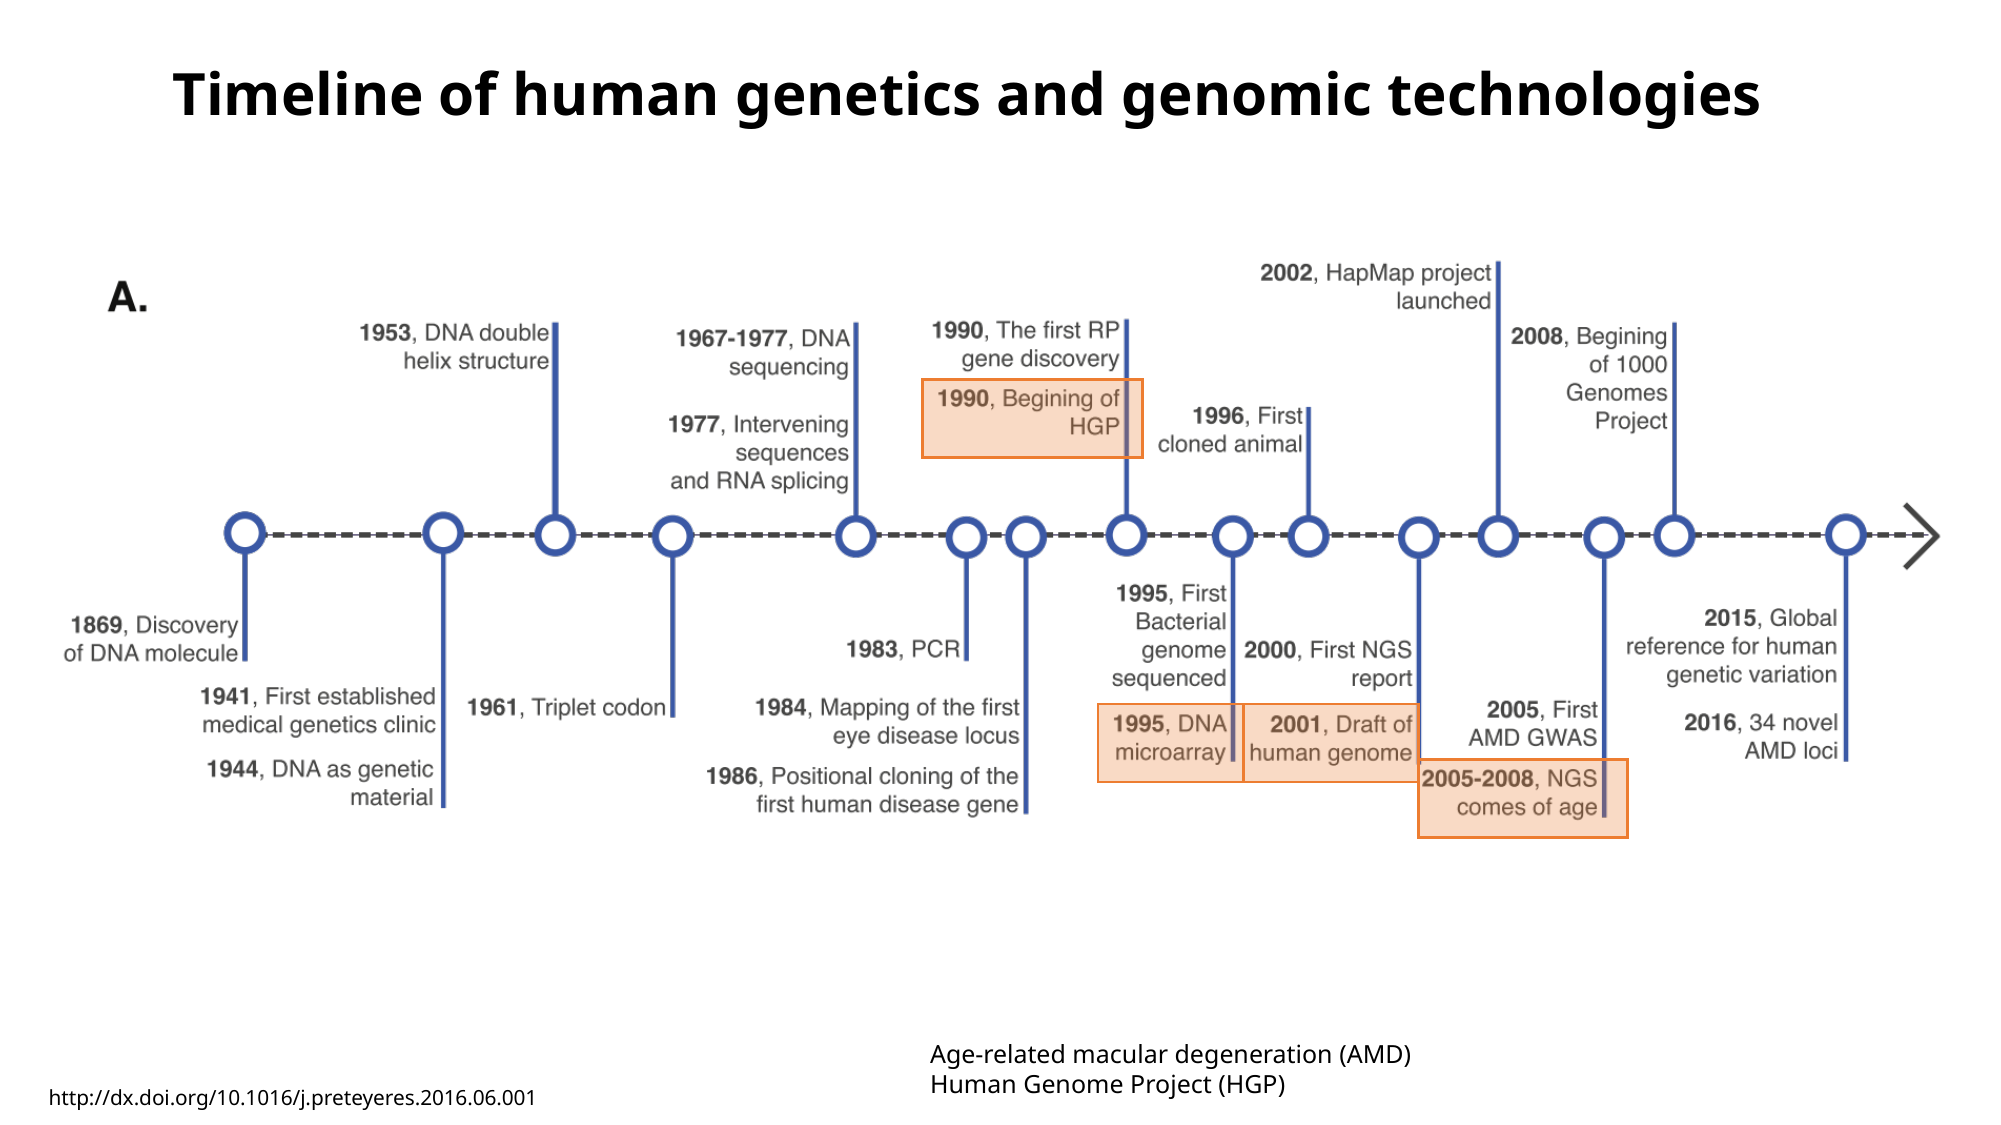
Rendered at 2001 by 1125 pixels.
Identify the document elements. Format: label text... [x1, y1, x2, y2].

text_box Age-related macular degeneration (AMD) Human Genome Project (HGP) [915, 1031, 1838, 1107]
title Timeline of human genetics and genomic technologies [112, 50, 1838, 144]
text_box http://dx.doi.org/10.1016/j.preteyeres.2016.06.001 [33, 1076, 1838, 1117]
text_box [1417, 826, 1629, 839]
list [51, 246, 1949, 826]
